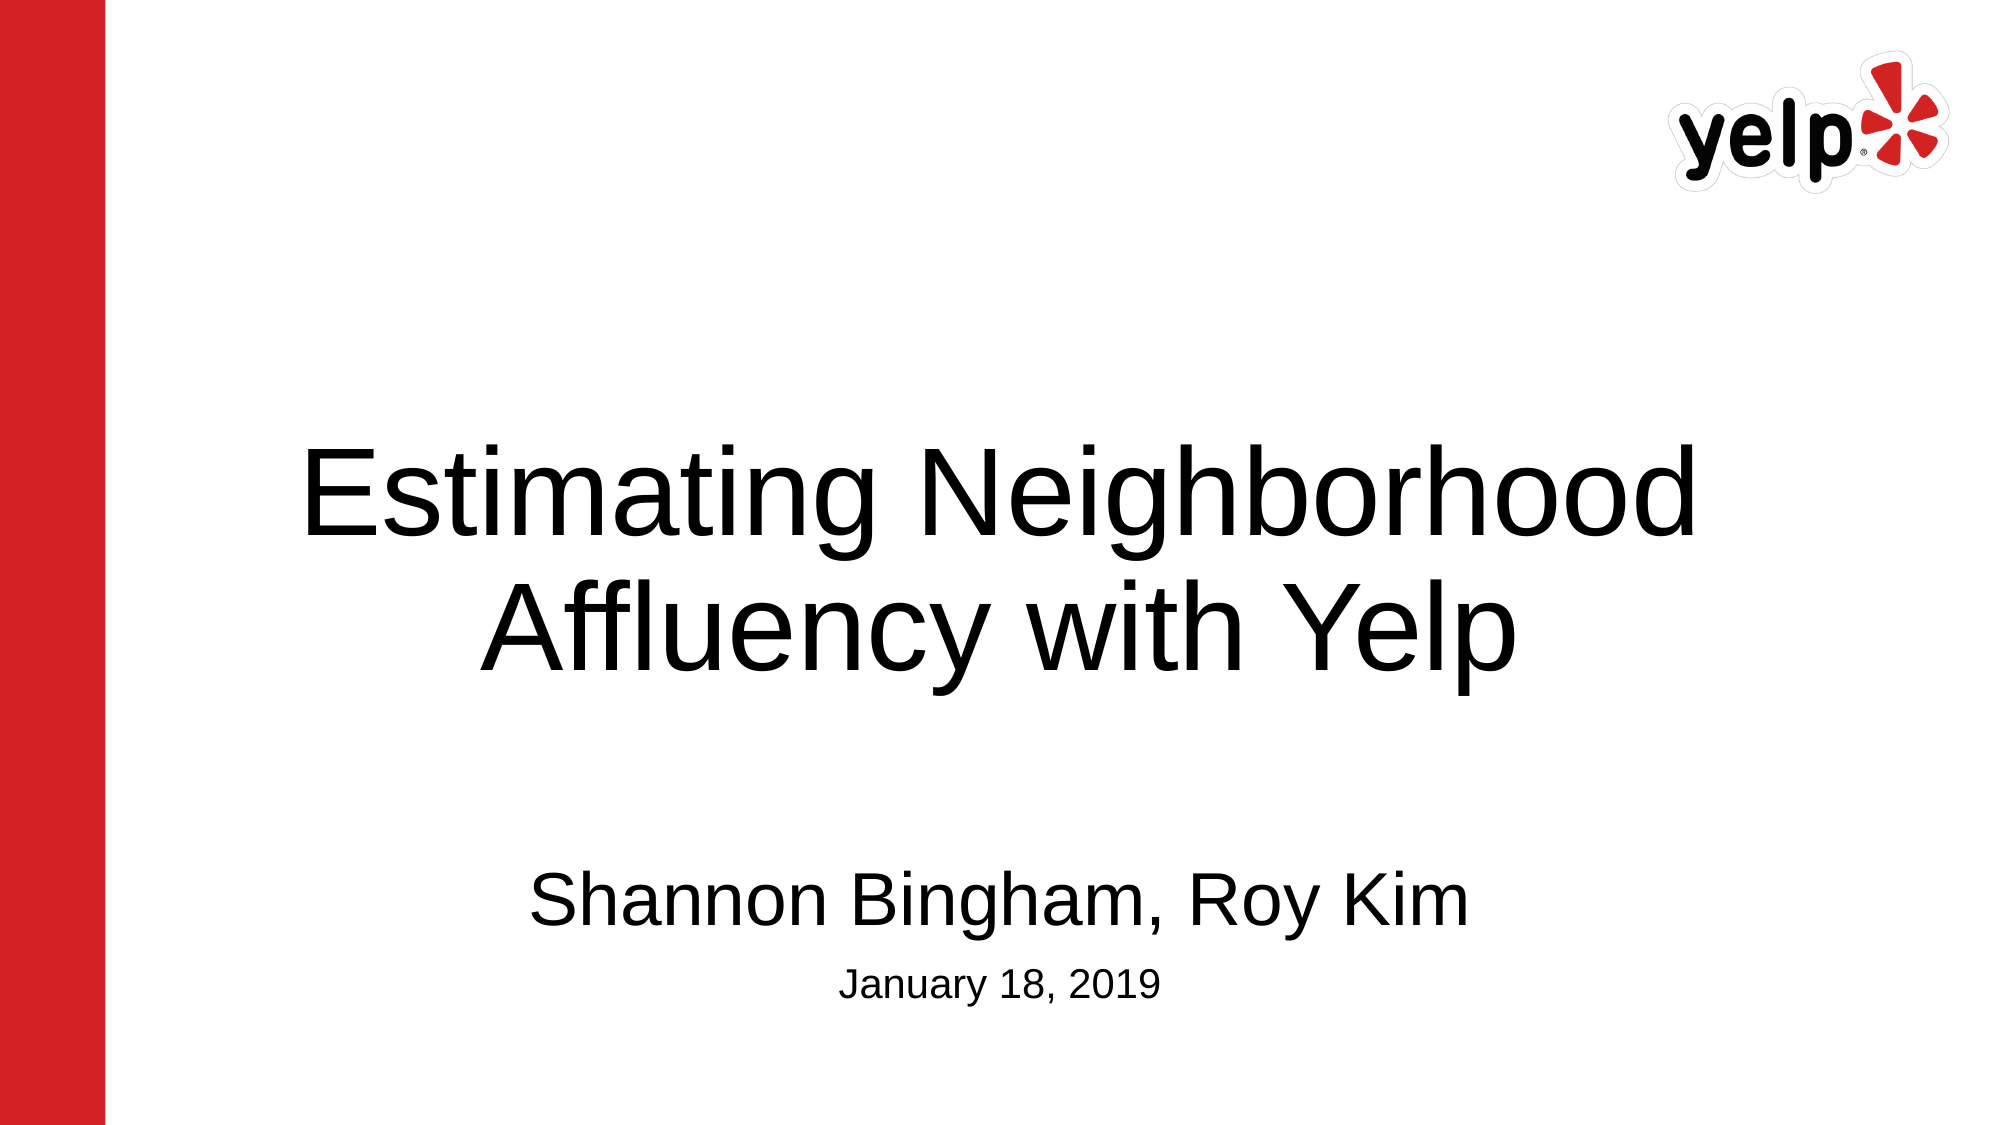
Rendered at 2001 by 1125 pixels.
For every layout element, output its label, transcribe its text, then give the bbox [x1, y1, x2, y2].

subtitle Shannon Bingham, Roy Kim January 18, 2019 [249, 853, 1750, 1125]
picture [1617, 0, 2000, 245]
text_box [0, 0, 106, 1125]
title Estimating Neighborhood Affluency with Yelp [249, 366, 1750, 759]
